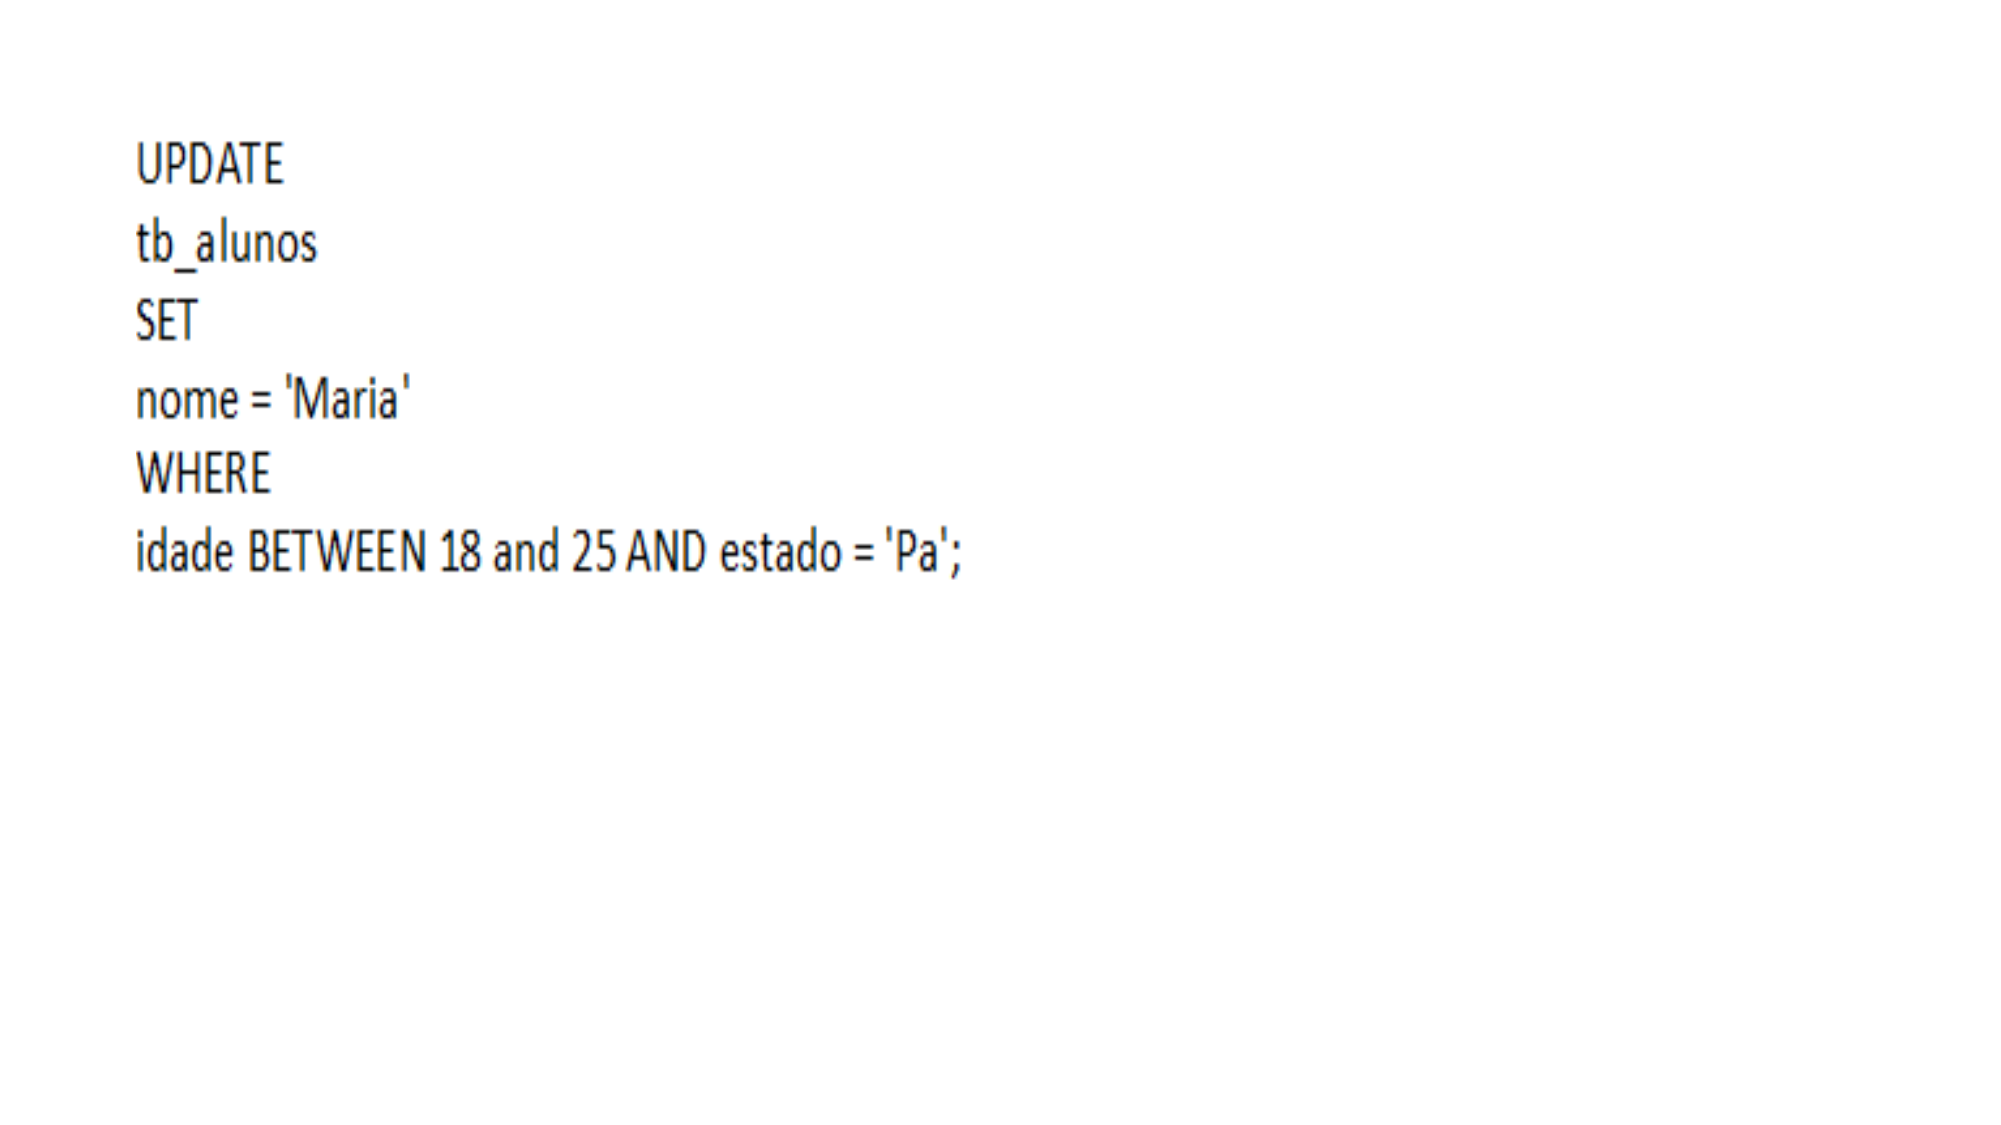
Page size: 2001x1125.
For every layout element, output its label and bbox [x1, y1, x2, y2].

picture [136, 125, 1866, 975]
